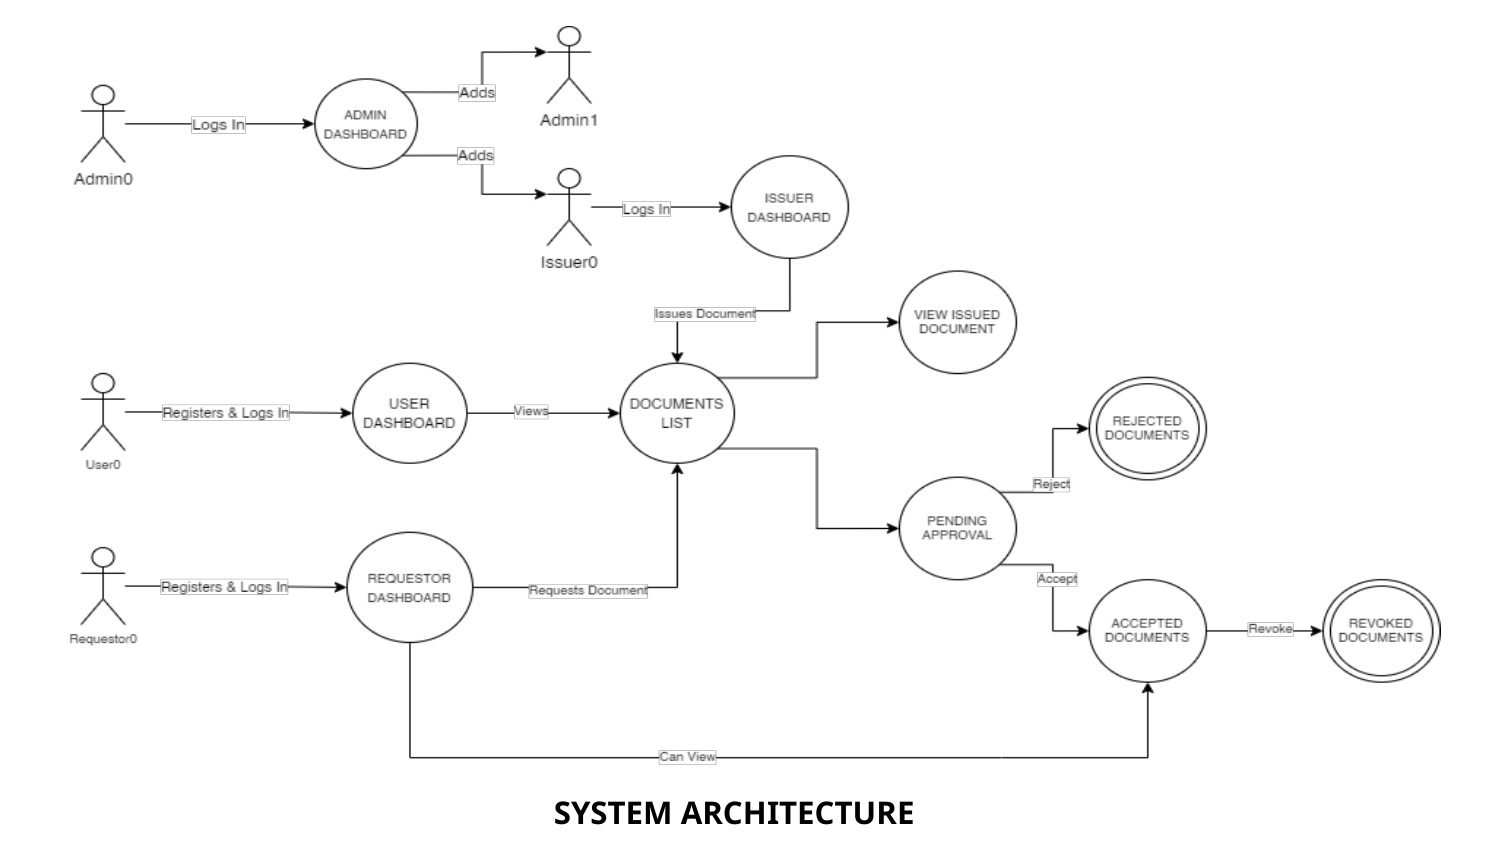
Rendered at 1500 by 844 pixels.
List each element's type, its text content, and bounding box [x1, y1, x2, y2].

text_box SYSTEM ARCHITECTURE [485, 778, 984, 844]
picture [68, 26, 1441, 771]
